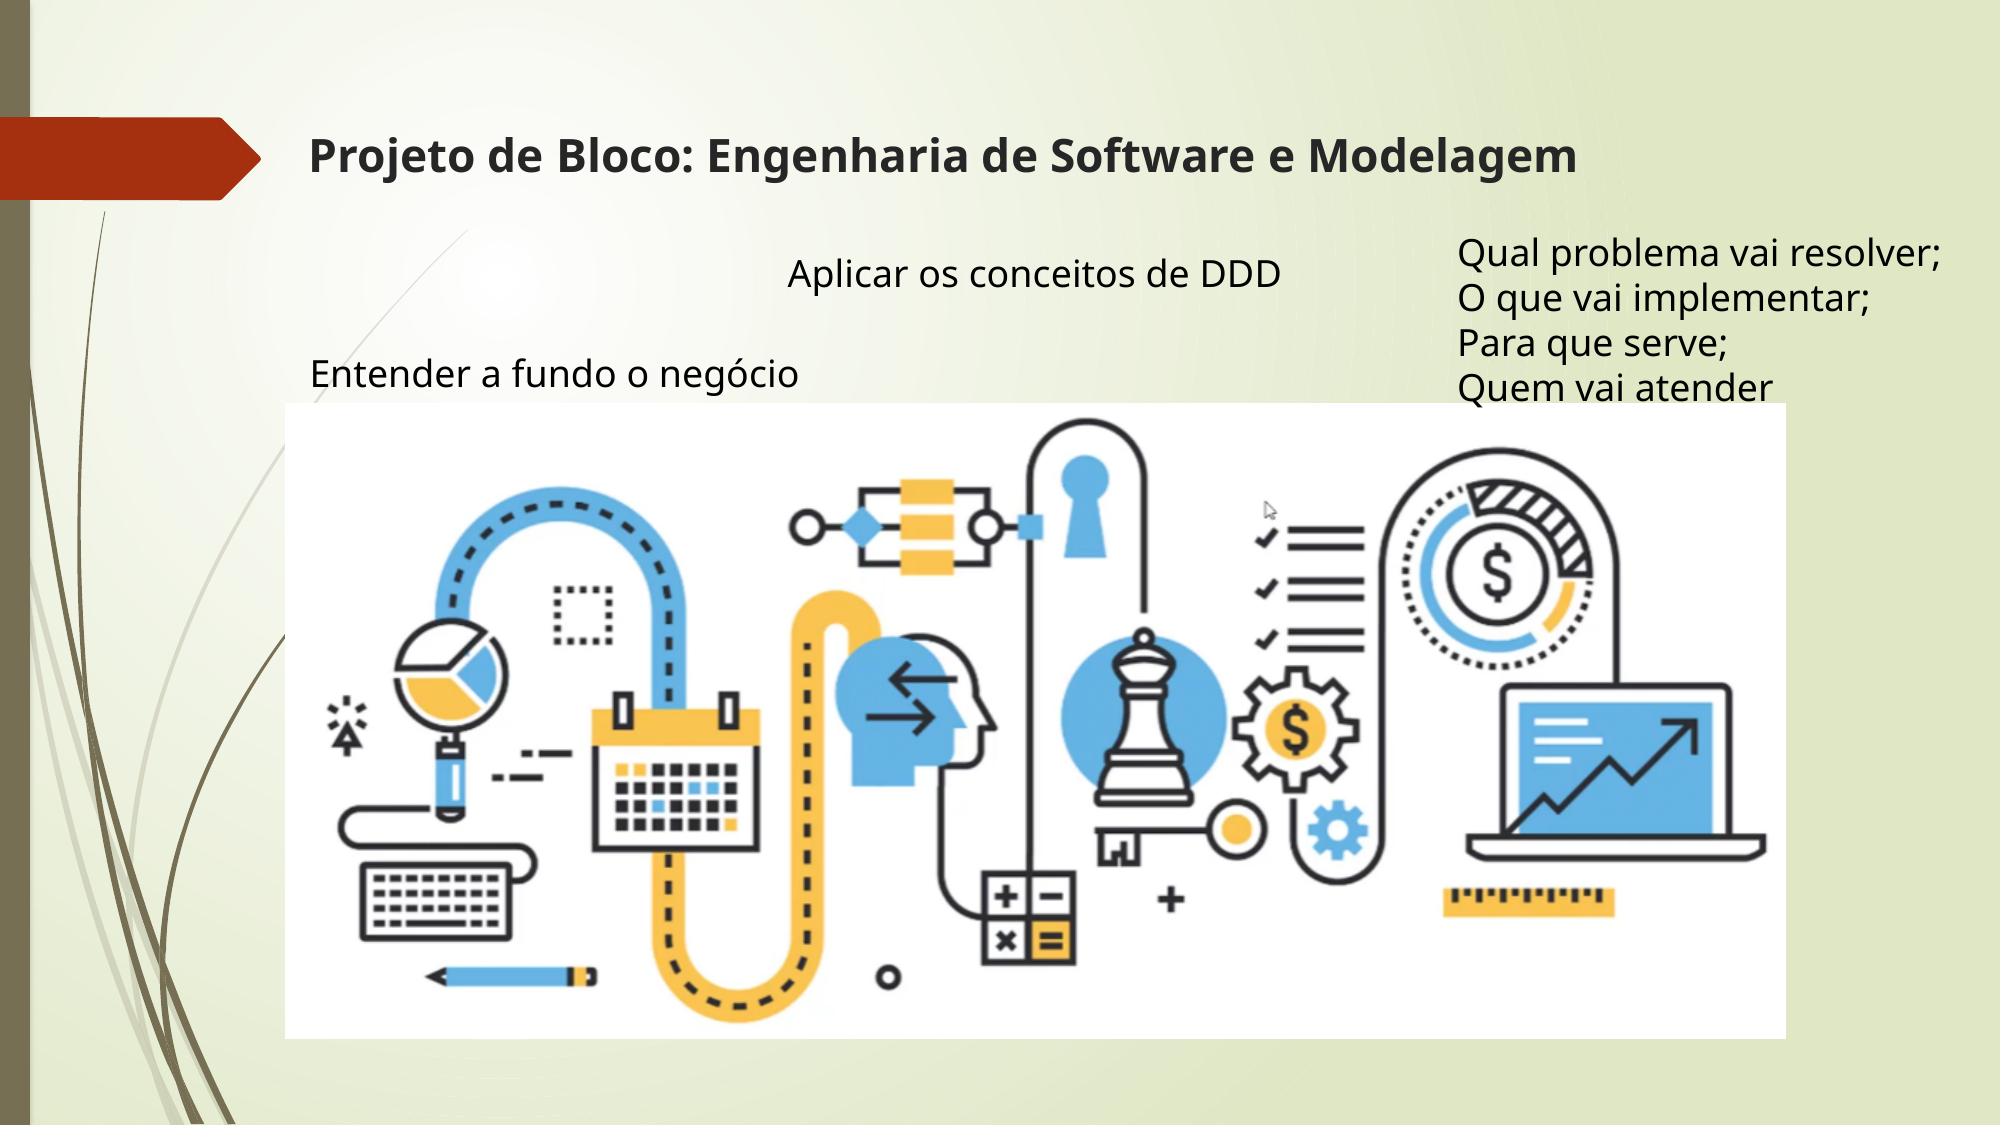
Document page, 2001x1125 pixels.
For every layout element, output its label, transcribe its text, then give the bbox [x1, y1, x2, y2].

text_box Aplicar os conceitos de DDD [772, 242, 1298, 303]
picture [284, 403, 1786, 1039]
text_box Entender a fundo o negócio [294, 343, 816, 402]
text_box Qual problema vai resolver; O que vai implementar; Para que serve; Quem vai atender [1442, 221, 1958, 417]
title Projeto de Bloco: Engenharia de Software e Modelagem [293, 118, 1777, 222]
